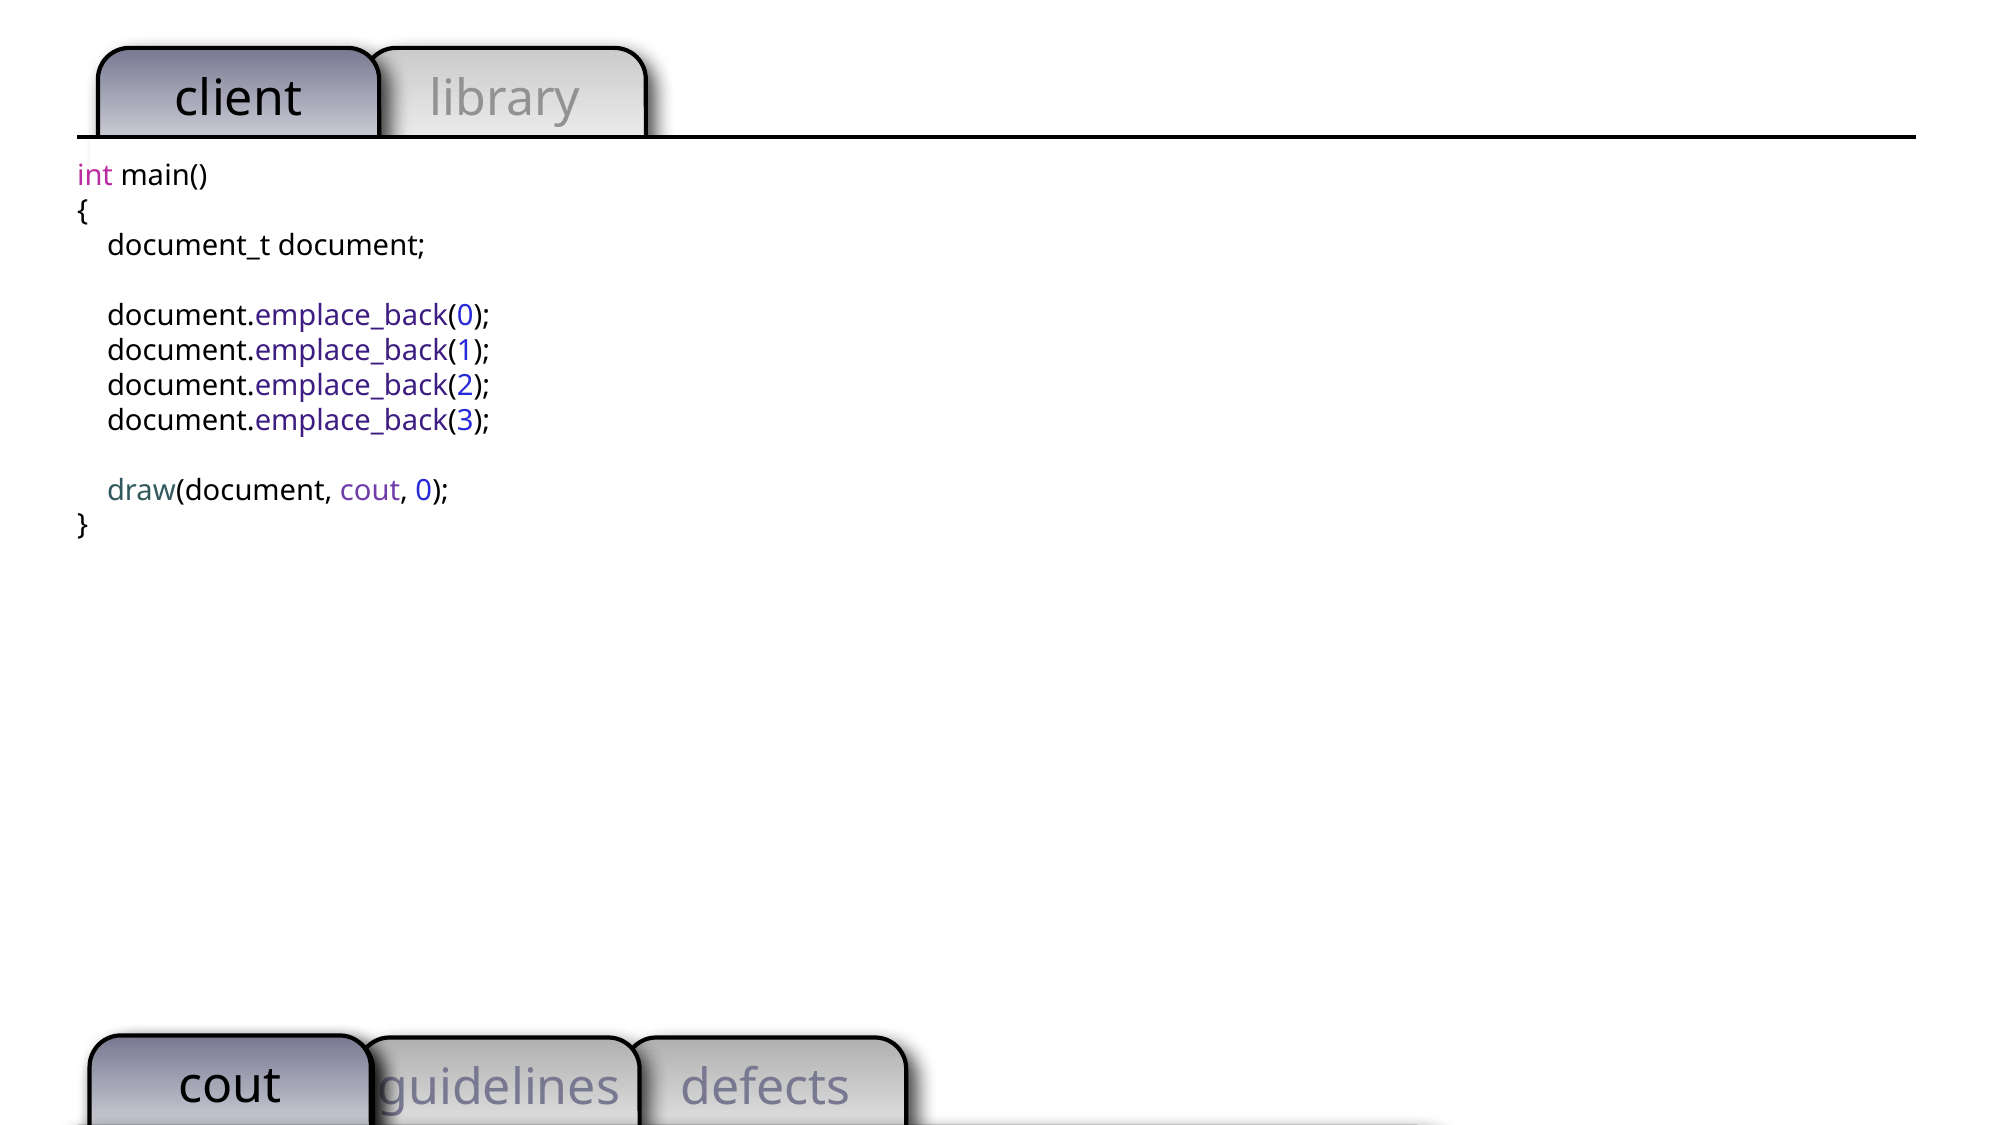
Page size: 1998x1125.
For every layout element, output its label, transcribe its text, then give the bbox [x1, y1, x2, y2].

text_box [58, 1035, 1438, 1125]
list int main() { document_t document; document.emplace_back(0); document.emplace_back(1); document.emplace_back(2); document.emplace_back(3); draw(document, cout, 0); } [76, 155, 1918, 1013]
